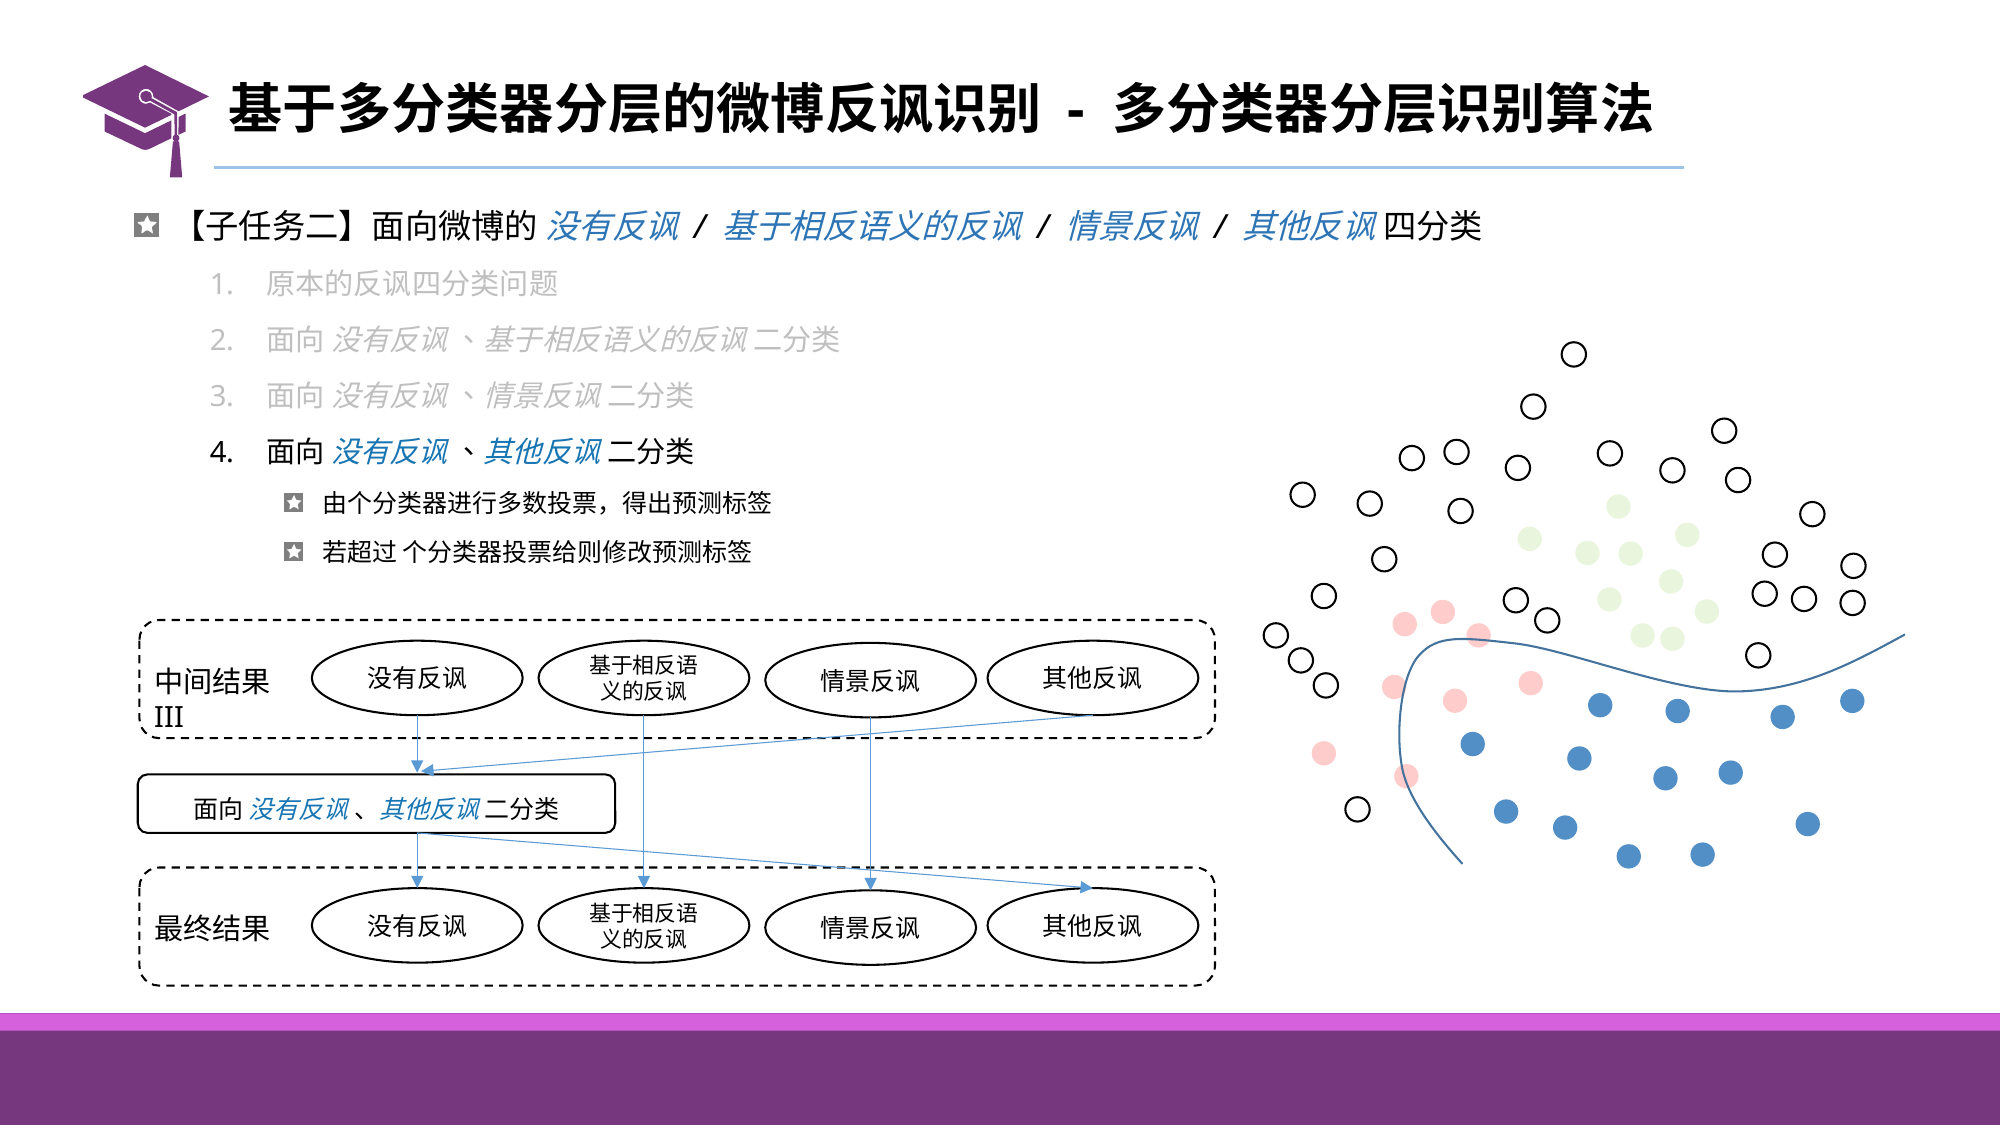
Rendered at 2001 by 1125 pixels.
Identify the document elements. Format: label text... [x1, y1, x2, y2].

text_box [1596, 440, 1624, 467]
picture [284, 493, 303, 512]
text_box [137, 620, 1215, 986]
text_box [1516, 525, 1544, 553]
text_box [1504, 454, 1532, 482]
text_box [1551, 814, 1579, 841]
text_box [1790, 585, 1818, 613]
text_box [1371, 545, 1398, 573]
text_box [1429, 598, 1457, 626]
text_box [1310, 740, 1338, 767]
text_box [1443, 438, 1470, 466]
text_box [1659, 457, 1686, 484]
text_box [1693, 598, 1721, 625]
text_box [1502, 587, 1530, 614]
text_box [1393, 764, 1407, 790]
text_box [1839, 589, 1866, 617]
text_box [1534, 607, 1561, 634]
text_box [1398, 444, 1426, 472]
text_box [1761, 541, 1789, 568]
text_box [1574, 539, 1601, 567]
text_box [1520, 393, 1547, 420]
text_box [1652, 765, 1679, 792]
text_box [1745, 642, 1772, 669]
text_box [1657, 568, 1685, 595]
text_box [1356, 490, 1383, 517]
text_box [1596, 586, 1623, 613]
text_box [1799, 500, 1826, 528]
text_box [1289, 481, 1316, 508]
text_box [1717, 759, 1744, 786]
text_box [1674, 521, 1701, 549]
picture [134, 213, 159, 237]
text_box [0, 1032, 2000, 1125]
text_box [1751, 580, 1778, 607]
text_box [1629, 622, 1656, 649]
text_box [1262, 622, 1290, 649]
text_box [1560, 341, 1588, 368]
text_box [1310, 582, 1338, 610]
text_box [1769, 703, 1796, 731]
text_box [1605, 493, 1632, 520]
text_box [1615, 843, 1643, 870]
text_box [83, 65, 209, 178]
text_box [1465, 622, 1492, 639]
text_box [1380, 673, 1405, 701]
text_box [1344, 796, 1371, 823]
picture [284, 542, 303, 561]
text_box [1617, 540, 1644, 567]
text_box [1840, 552, 1867, 580]
text_box [1312, 672, 1340, 699]
text_box [1447, 497, 1474, 525]
text_box [1724, 466, 1752, 494]
text_box [1839, 687, 1866, 715]
text_box [0, 1012, 2000, 1032]
text_box [1710, 417, 1738, 444]
text_box [1794, 810, 1822, 838]
text_box [1398, 633, 1906, 865]
text_box [1287, 647, 1315, 674]
text_box [1391, 610, 1419, 638]
text_box [1689, 841, 1716, 868]
title 基于多分类器分层的微博反讽识别 - 多分类器分层识别算法 [213, 55, 1842, 168]
text_box [1659, 625, 1686, 653]
